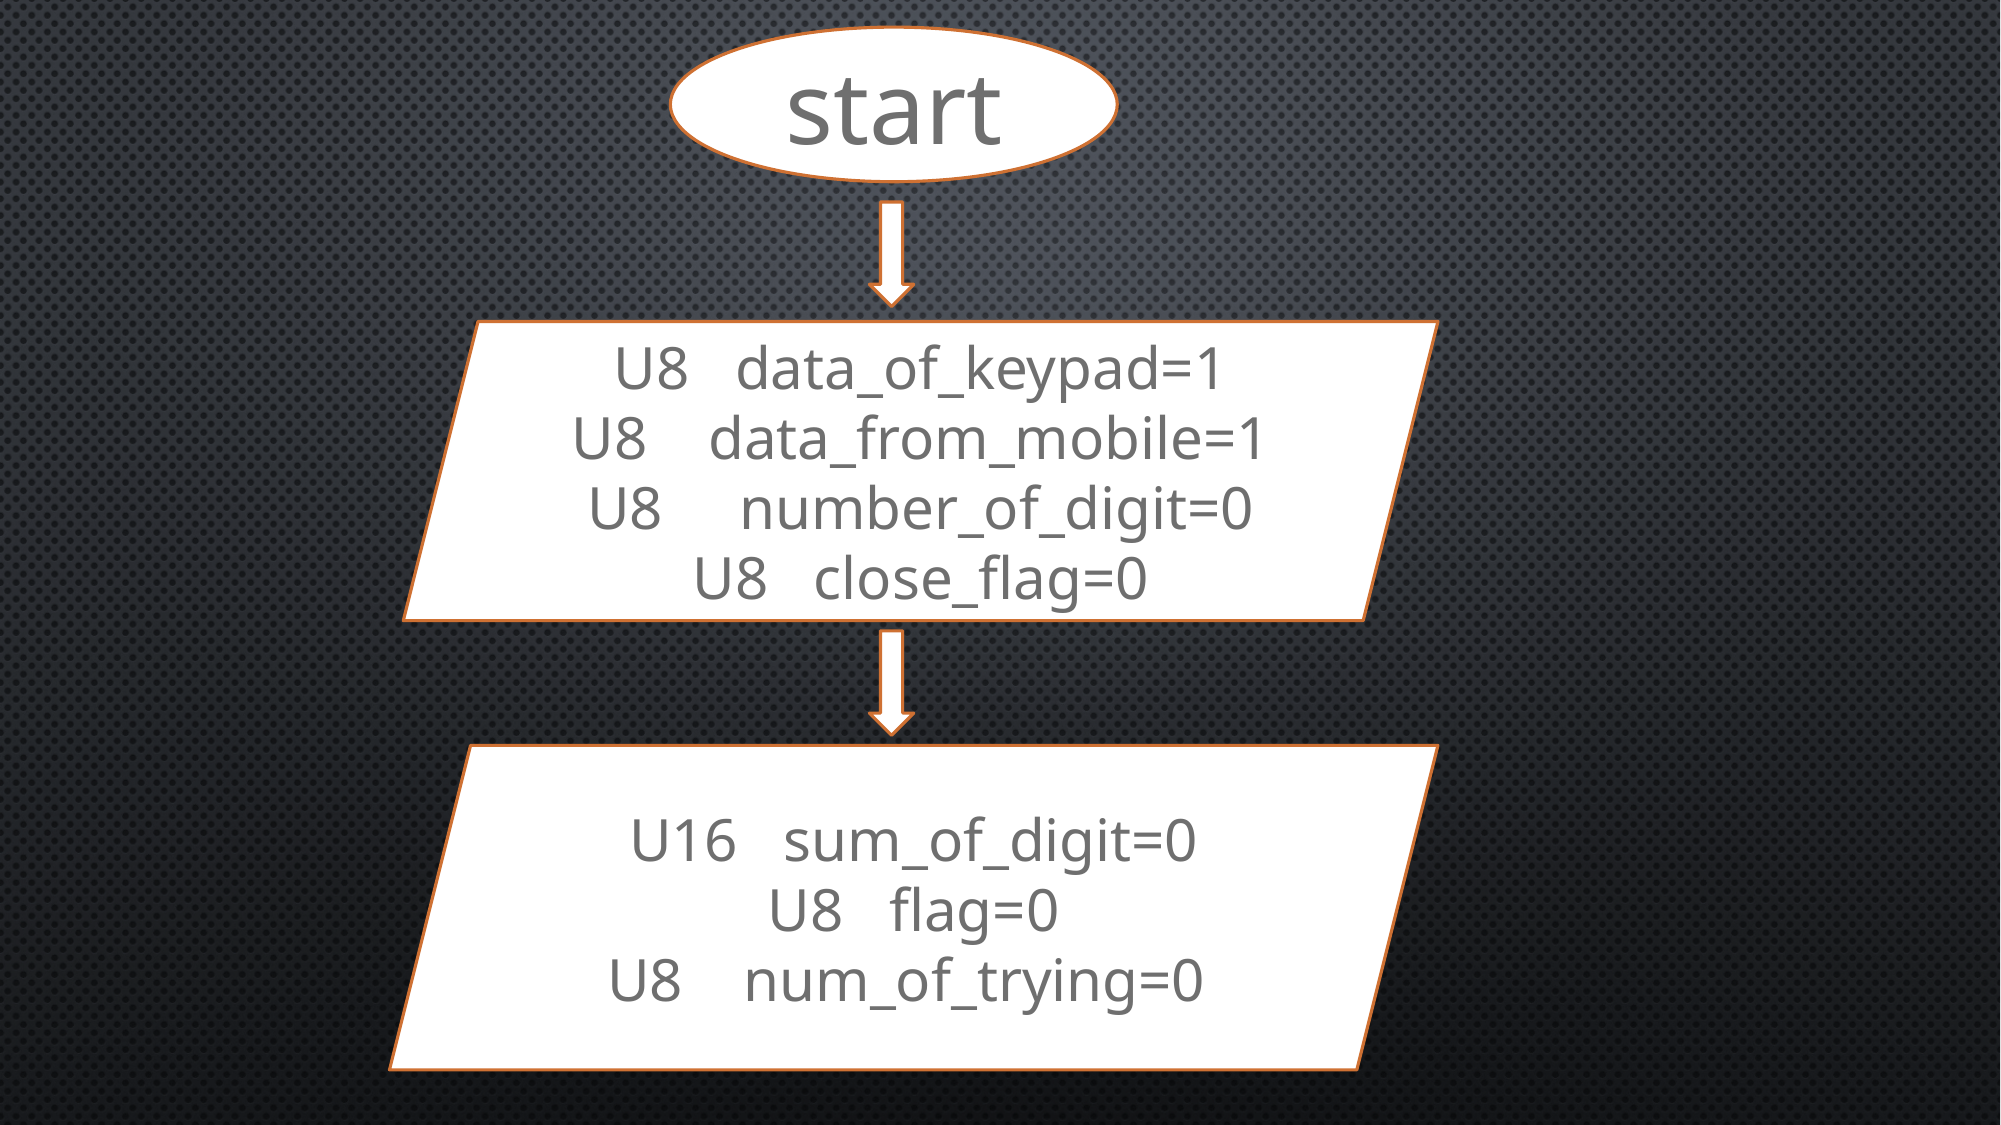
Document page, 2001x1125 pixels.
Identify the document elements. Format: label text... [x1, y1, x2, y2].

text_box start [668, 25, 1119, 184]
text_box [867, 200, 916, 308]
text_box U16 sum_of_digit=0 U8 flag=0 U8 num_of_trying=0 [387, 743, 1440, 1072]
text_box U8 data_of_keypad=1 U8 data_from_mobile=1 U8 number_of_digit=0 U8 close_flag=0 [401, 319, 1440, 623]
text_box [867, 629, 916, 737]
